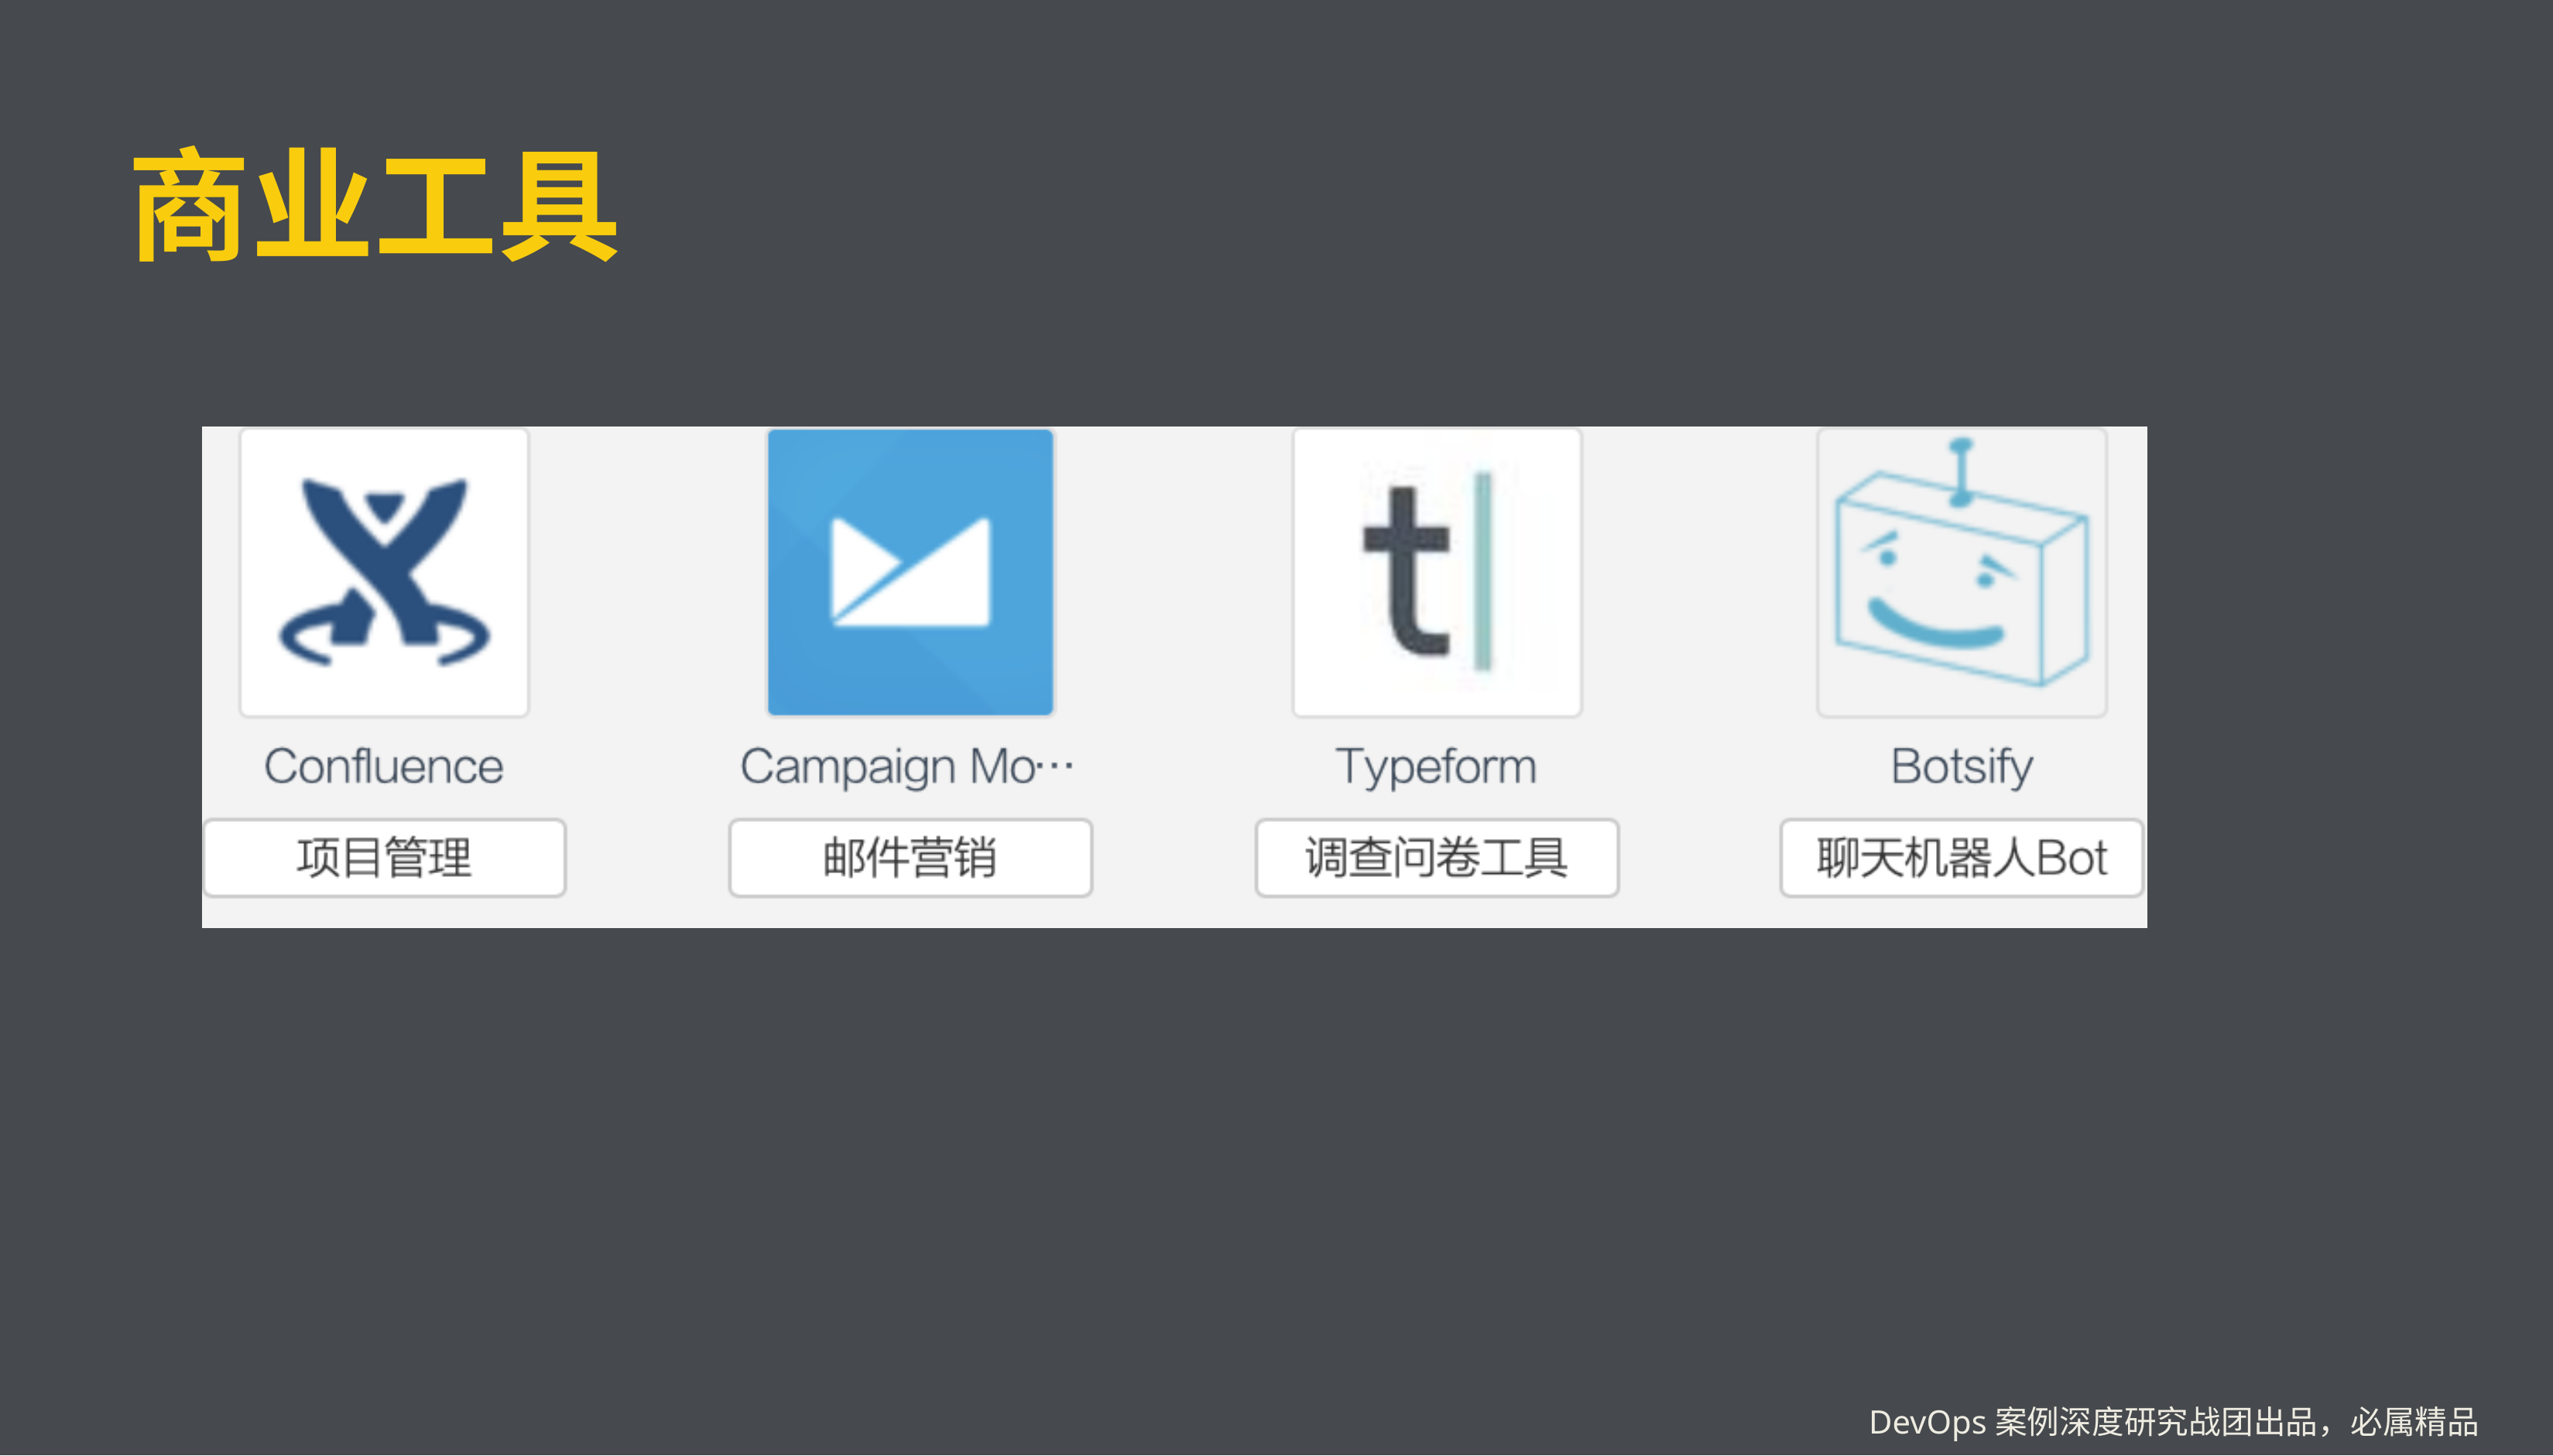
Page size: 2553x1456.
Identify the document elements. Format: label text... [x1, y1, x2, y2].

title 商业工具 [127, 128, 2425, 427]
picture [202, 427, 2148, 928]
